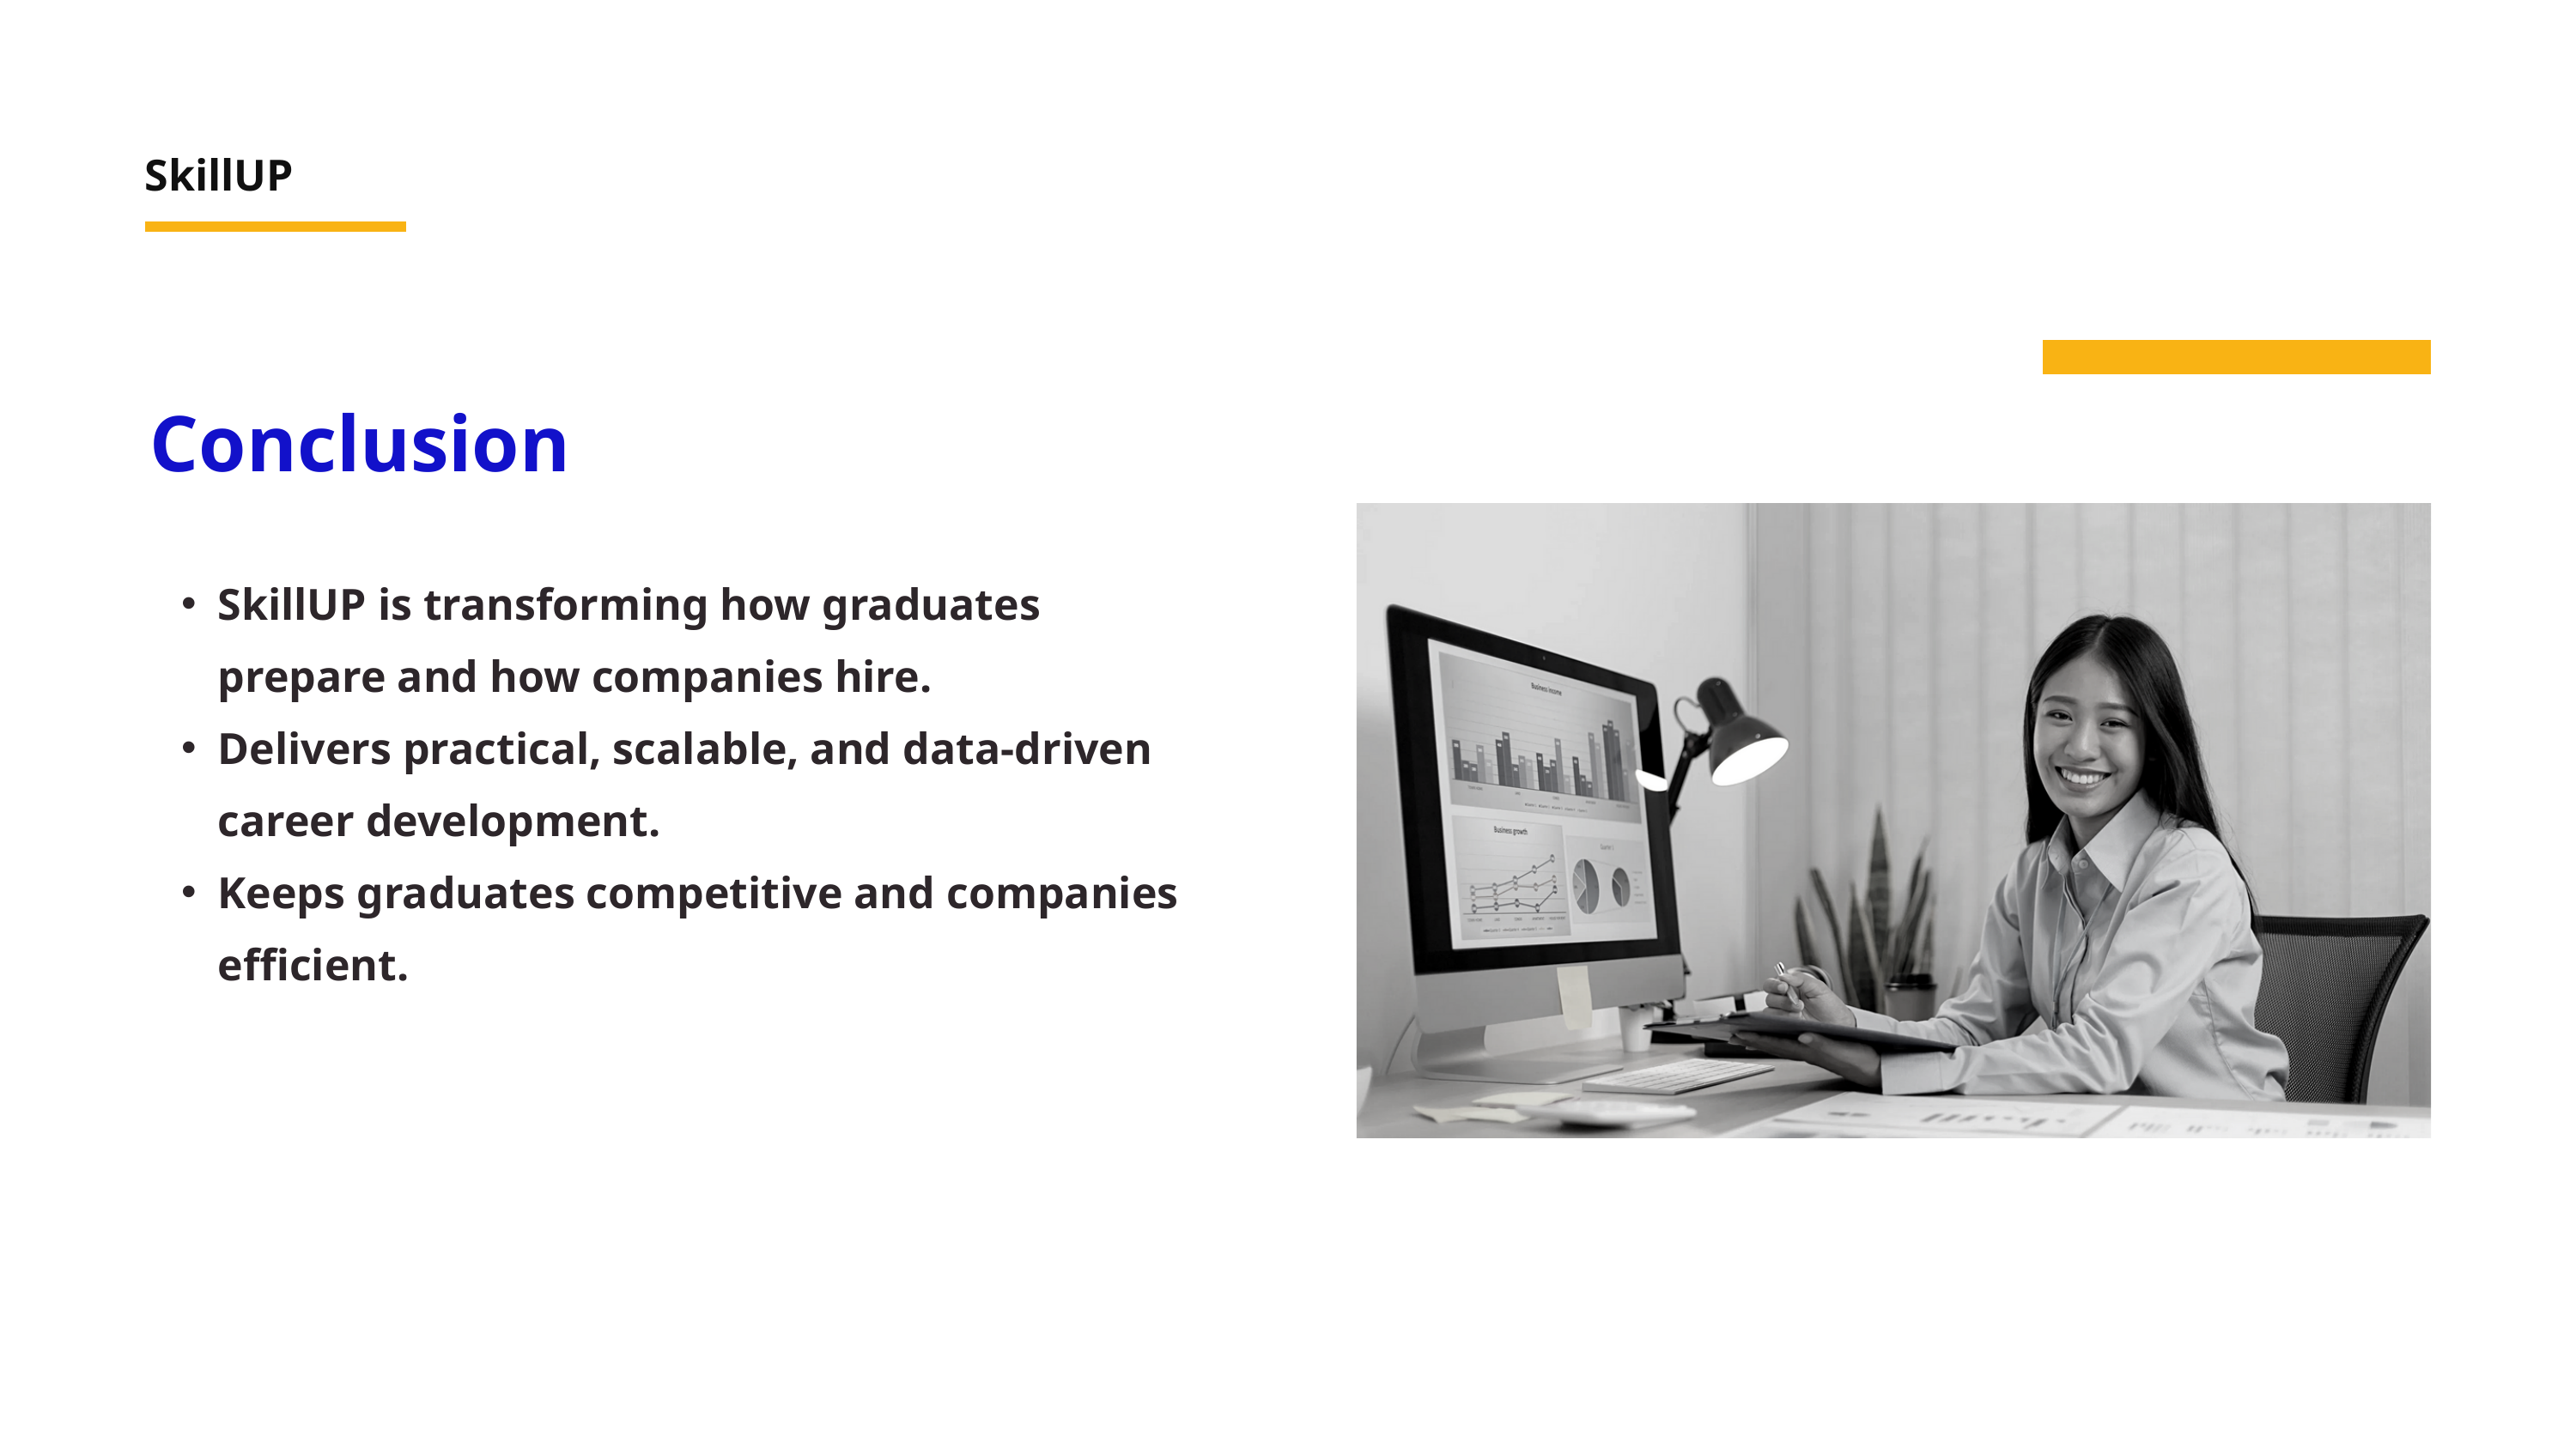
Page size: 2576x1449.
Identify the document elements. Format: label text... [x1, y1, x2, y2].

text_box SkillUP [144, 139, 637, 200]
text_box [2042, 339, 2432, 375]
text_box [144, 403, 1219, 1046]
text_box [1356, 503, 2432, 1138]
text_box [144, 221, 407, 232]
